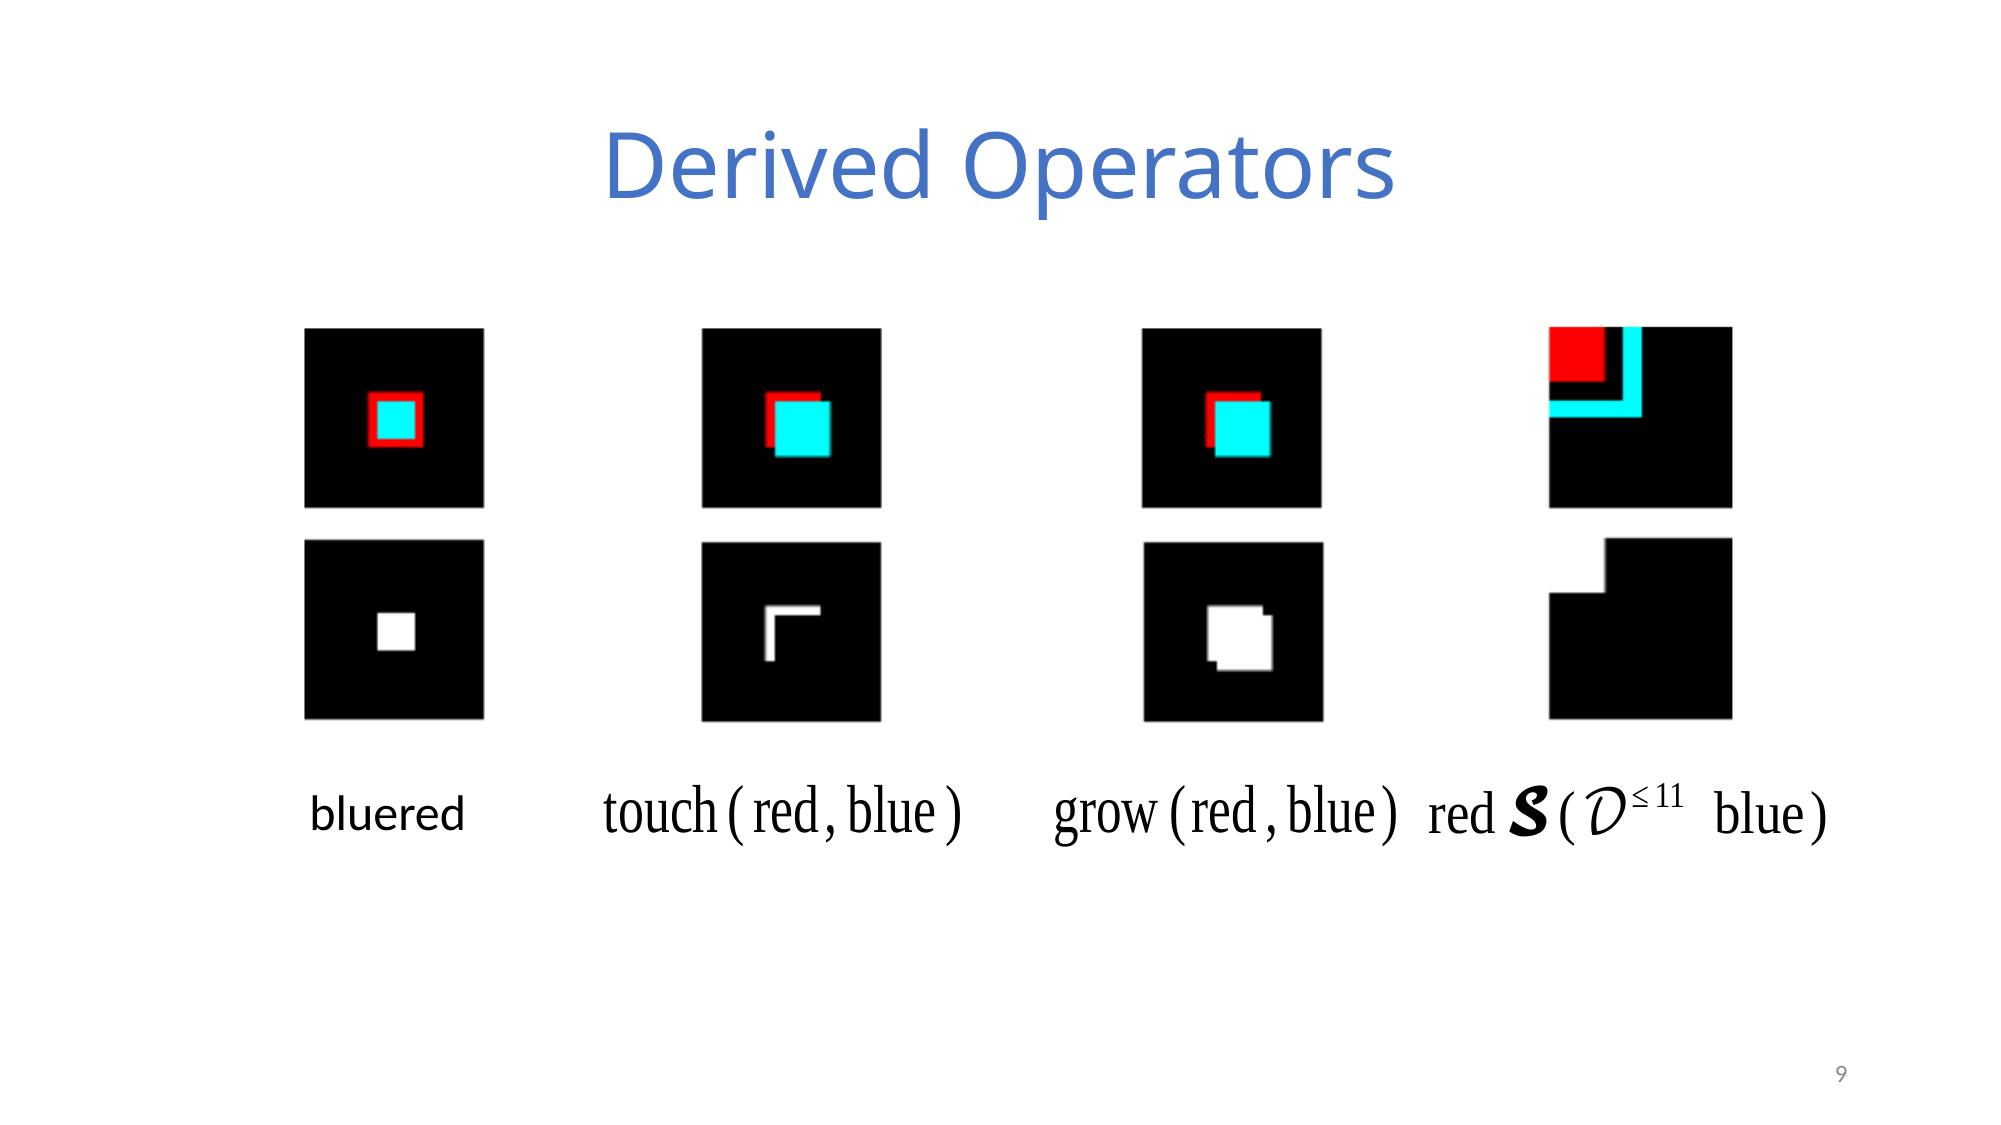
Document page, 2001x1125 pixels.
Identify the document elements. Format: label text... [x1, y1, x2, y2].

title Derived Operators [137, 59, 1863, 278]
picture [280, 312, 510, 516]
slide_number 9 [1412, 1042, 1863, 1103]
picture [1521, 523, 1752, 729]
picture [1092, 312, 1349, 516]
picture [280, 525, 510, 729]
picture [1098, 527, 1355, 731]
picture [671, 312, 901, 516]
picture [678, 538, 909, 731]
picture [1521, 310, 1752, 516]
